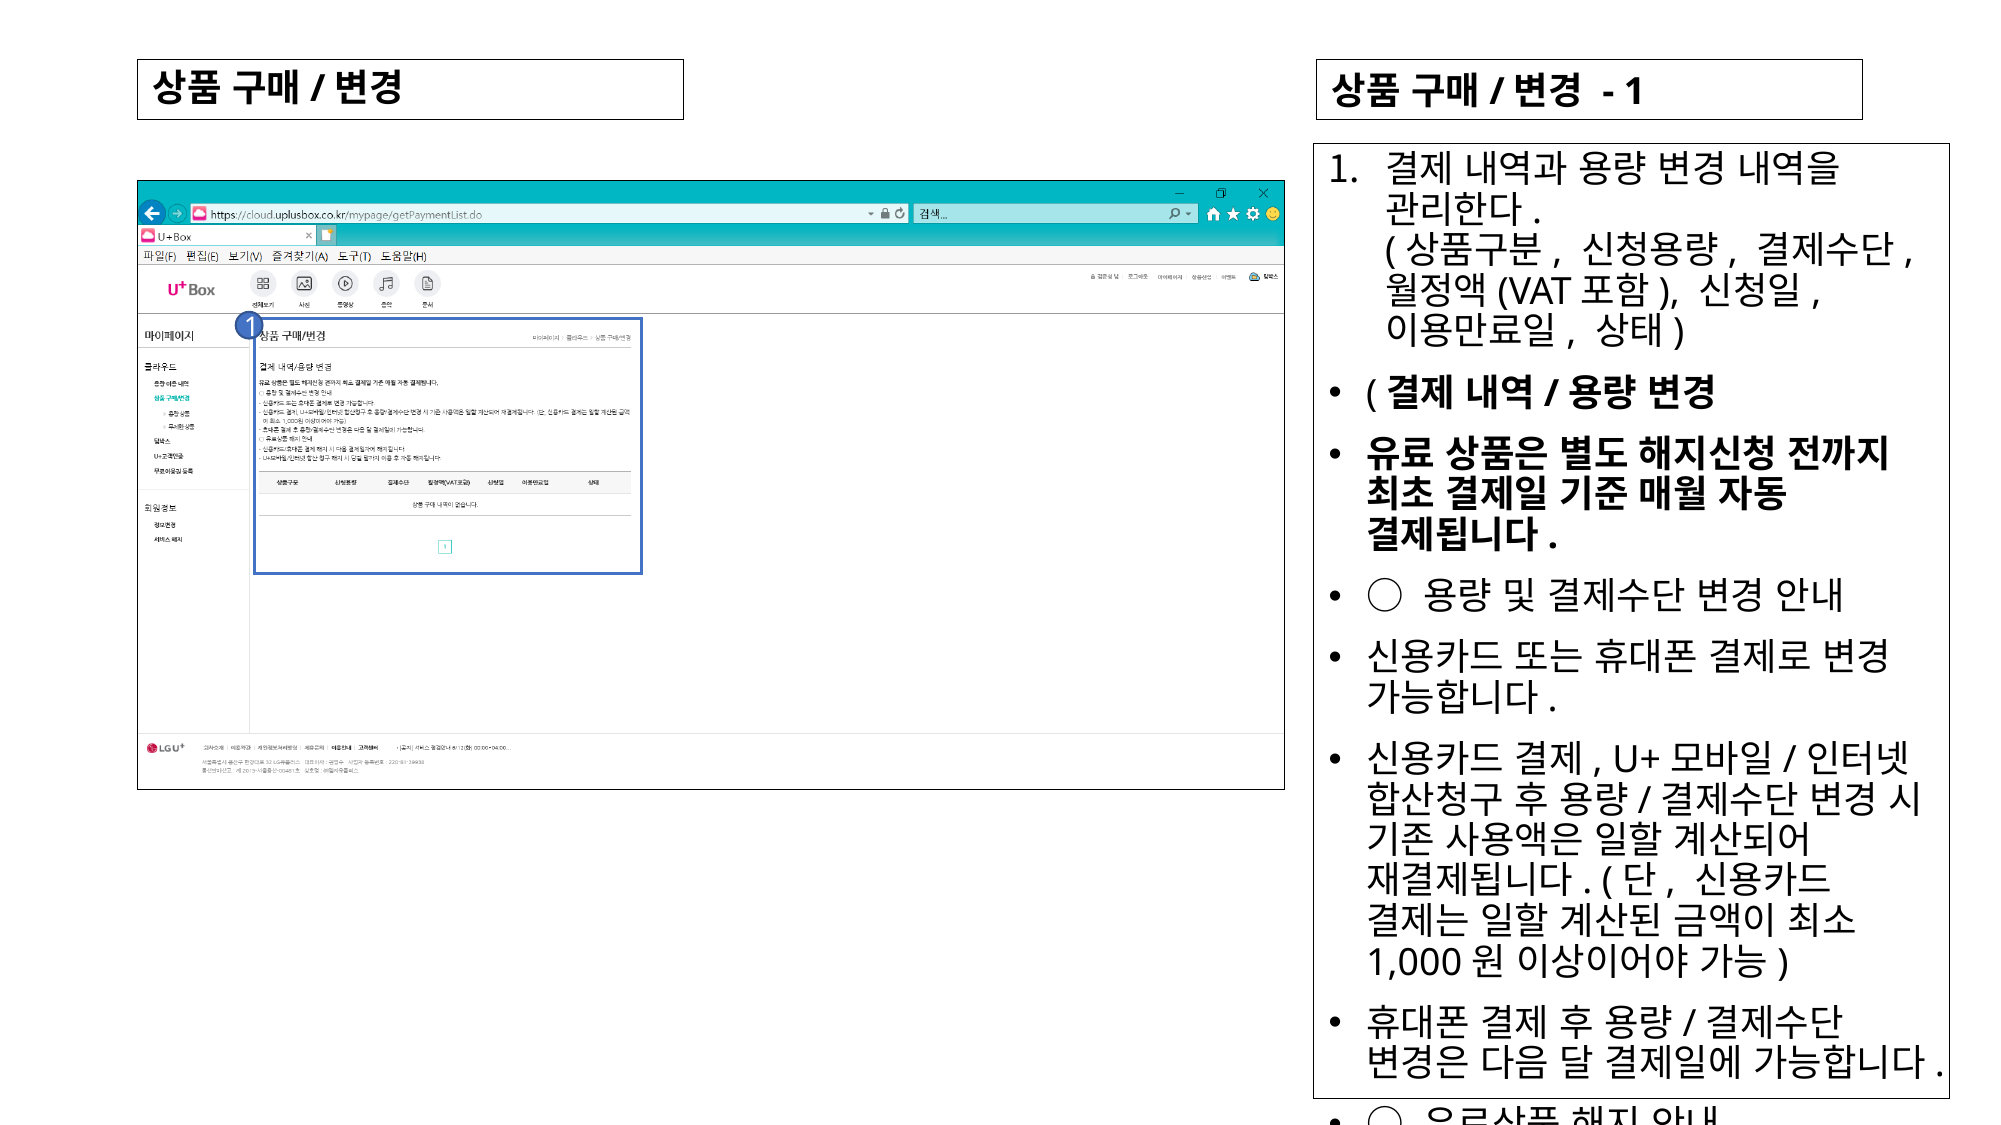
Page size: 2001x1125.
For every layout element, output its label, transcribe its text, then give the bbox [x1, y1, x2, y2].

list 결제 내역과 용량 변경 내역을 관리한다. (상품구분, 신청용량, 결제수단, 월정액(VAT포함), 신청일, 이용만료일, 상태) (결제 내역/용량 변경 유료 상품은 별도 해지신청 전까지 최초 결제일 기준 매월 자동 결제됩니다. ○ 용량 및 결제수단 변경 안내 신용카드 또는 휴대폰 결제로 변경 가능합니다. 신용카드 결제, U+모바일/인터넷 합산청구 후 용량/결제수단 변경 시 기존 사용액은 일할 계산되어 재결제됩니다. (단, 신용카드 결제는 일할 계산된 금액이 최소 1,000원 이상이어야 가능) 휴대폰 결제 후 용량/결제수단 변경은 다음 달 결제일에 가능합니다. ○ 유료상품 해지 안내 신용카드/휴대폰 결제 해지 시 다음 결제일자에 해지됩니다. U+모바일/인터넷 합산 청구 해지 시 당월 말까지 이용 후 자동 해지됩니다. ) [1313, 143, 1950, 1099]
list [137, 180, 1285, 790]
list 상품 구매/변경 - 1 [1316, 59, 1863, 120]
title 상품 구매/변경 [137, 59, 684, 120]
